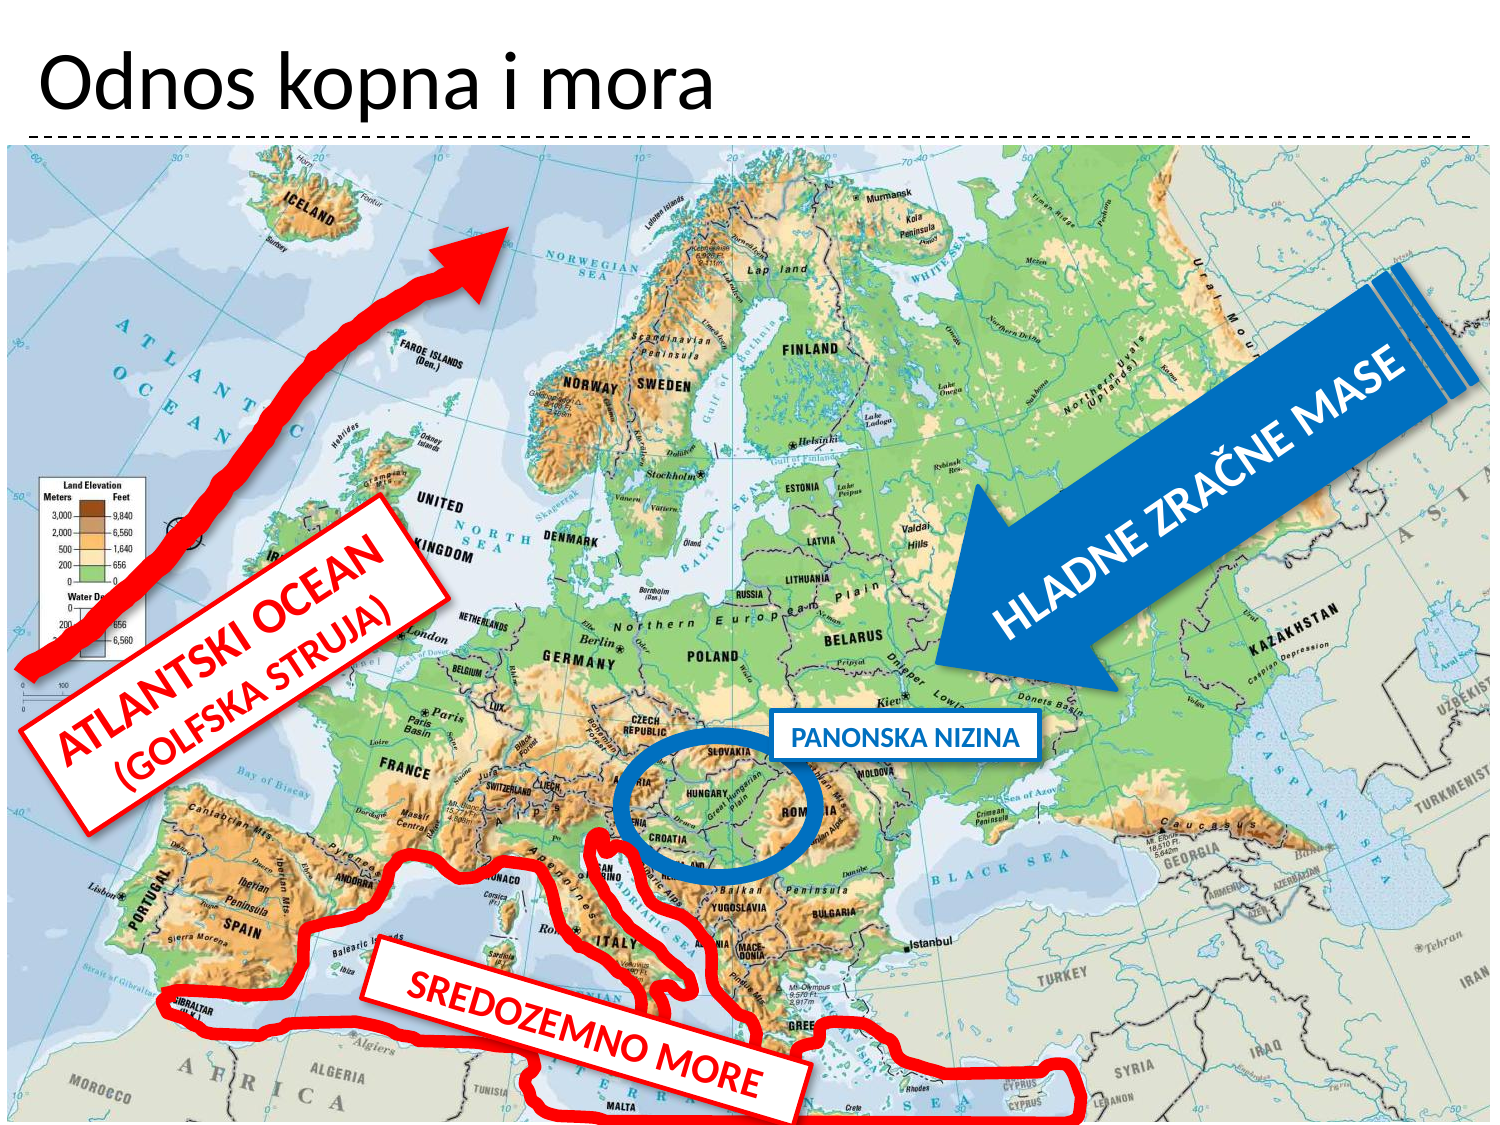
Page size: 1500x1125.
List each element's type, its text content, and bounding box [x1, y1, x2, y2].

picture [7, 144, 1491, 1122]
title Odnos kopna i mora [23, 23, 1477, 129]
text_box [884, 368, 1491, 616]
